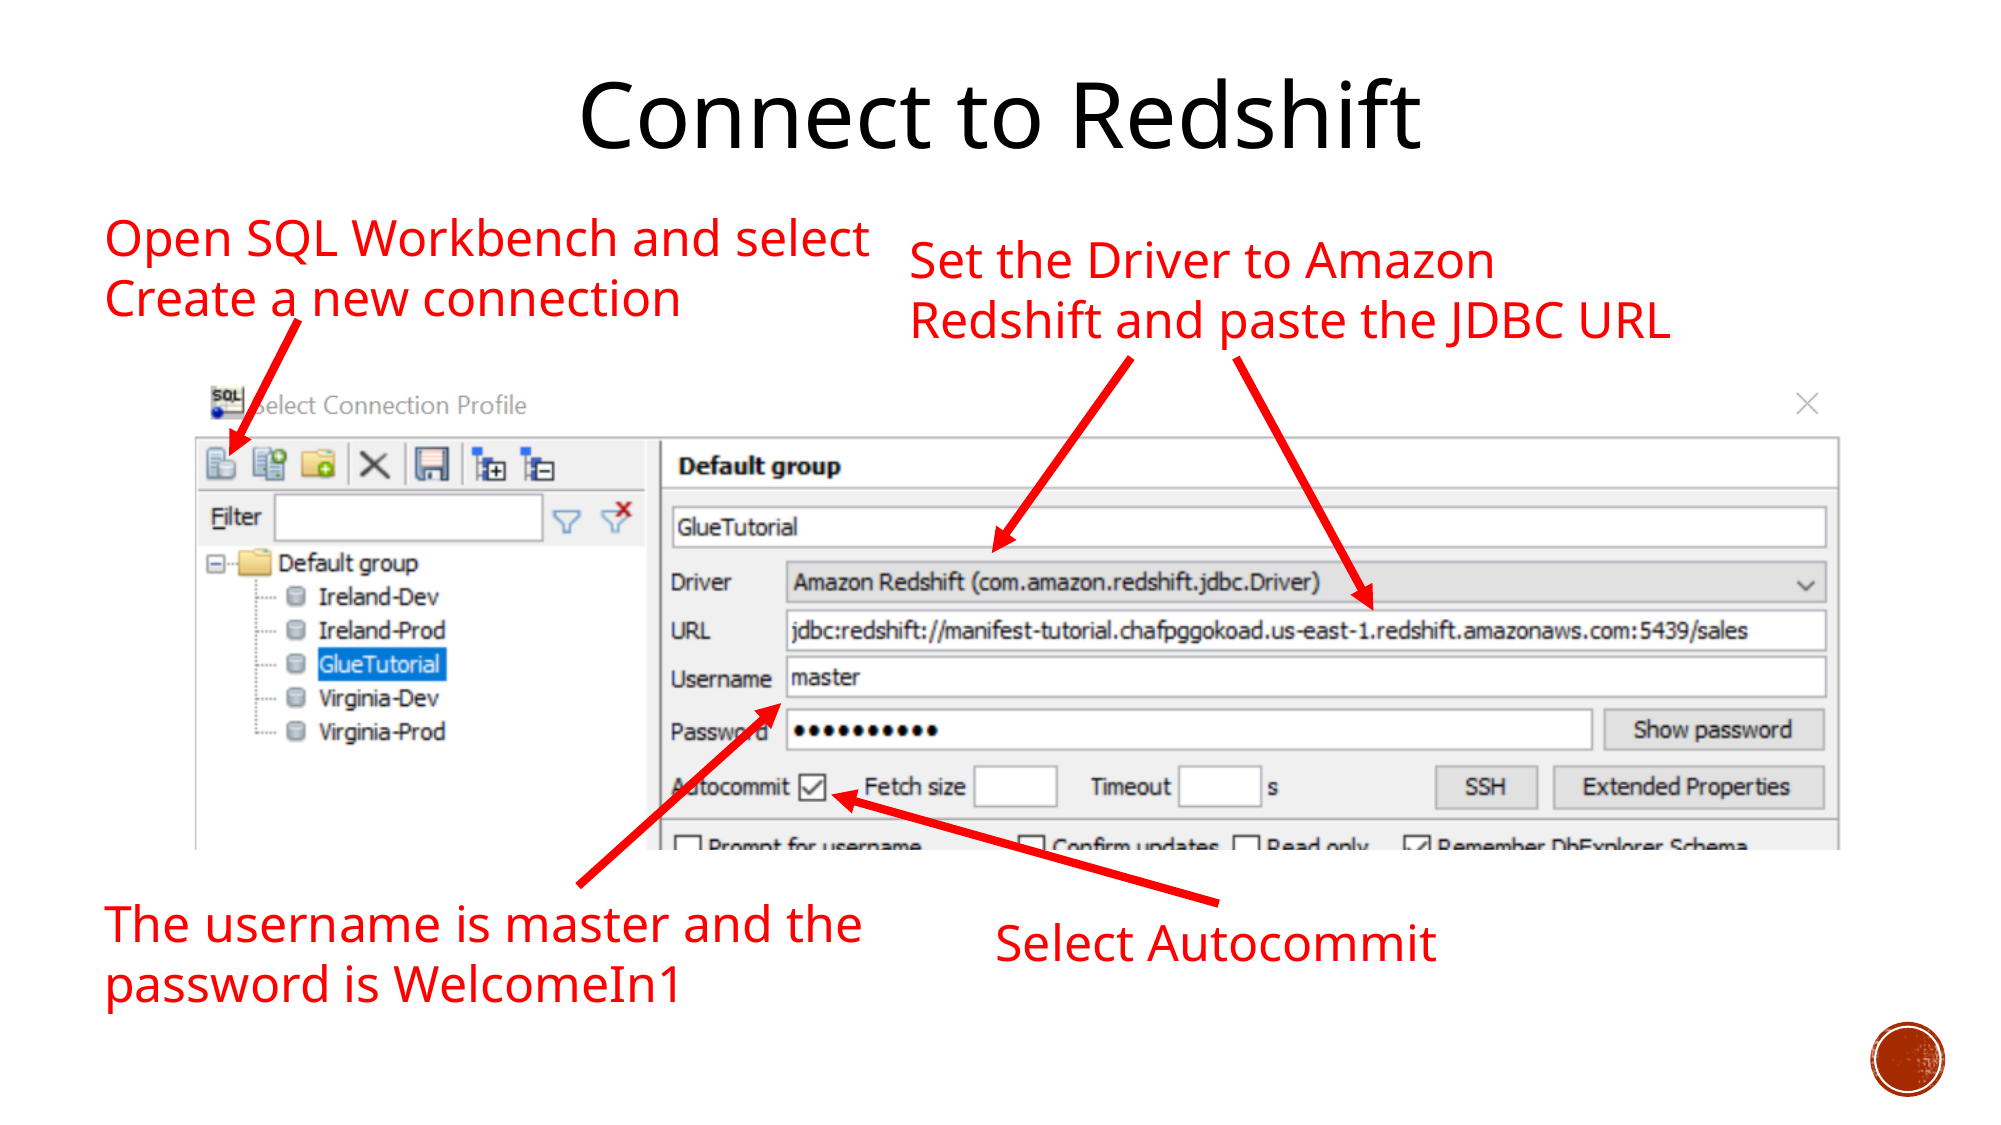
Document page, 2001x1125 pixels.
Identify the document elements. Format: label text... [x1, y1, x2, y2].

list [199, 372, 1842, 850]
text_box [833, 797, 1217, 904]
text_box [580, 706, 779, 883]
text_box Select Autocommit [832, 884, 1872, 979]
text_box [230, 321, 296, 454]
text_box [1238, 360, 1371, 609]
text_box Set the Driver to Amazon Redshift and paste the JDBC URL [895, 221, 1717, 356]
text_box The username is master and the password is WelcomeIn1 [89, 884, 981, 1020]
text_box Connect to Redshift [420, 49, 1580, 174]
text_box Open SQL Workbench and select Create a new connection [89, 199, 981, 334]
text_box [994, 361, 1129, 551]
